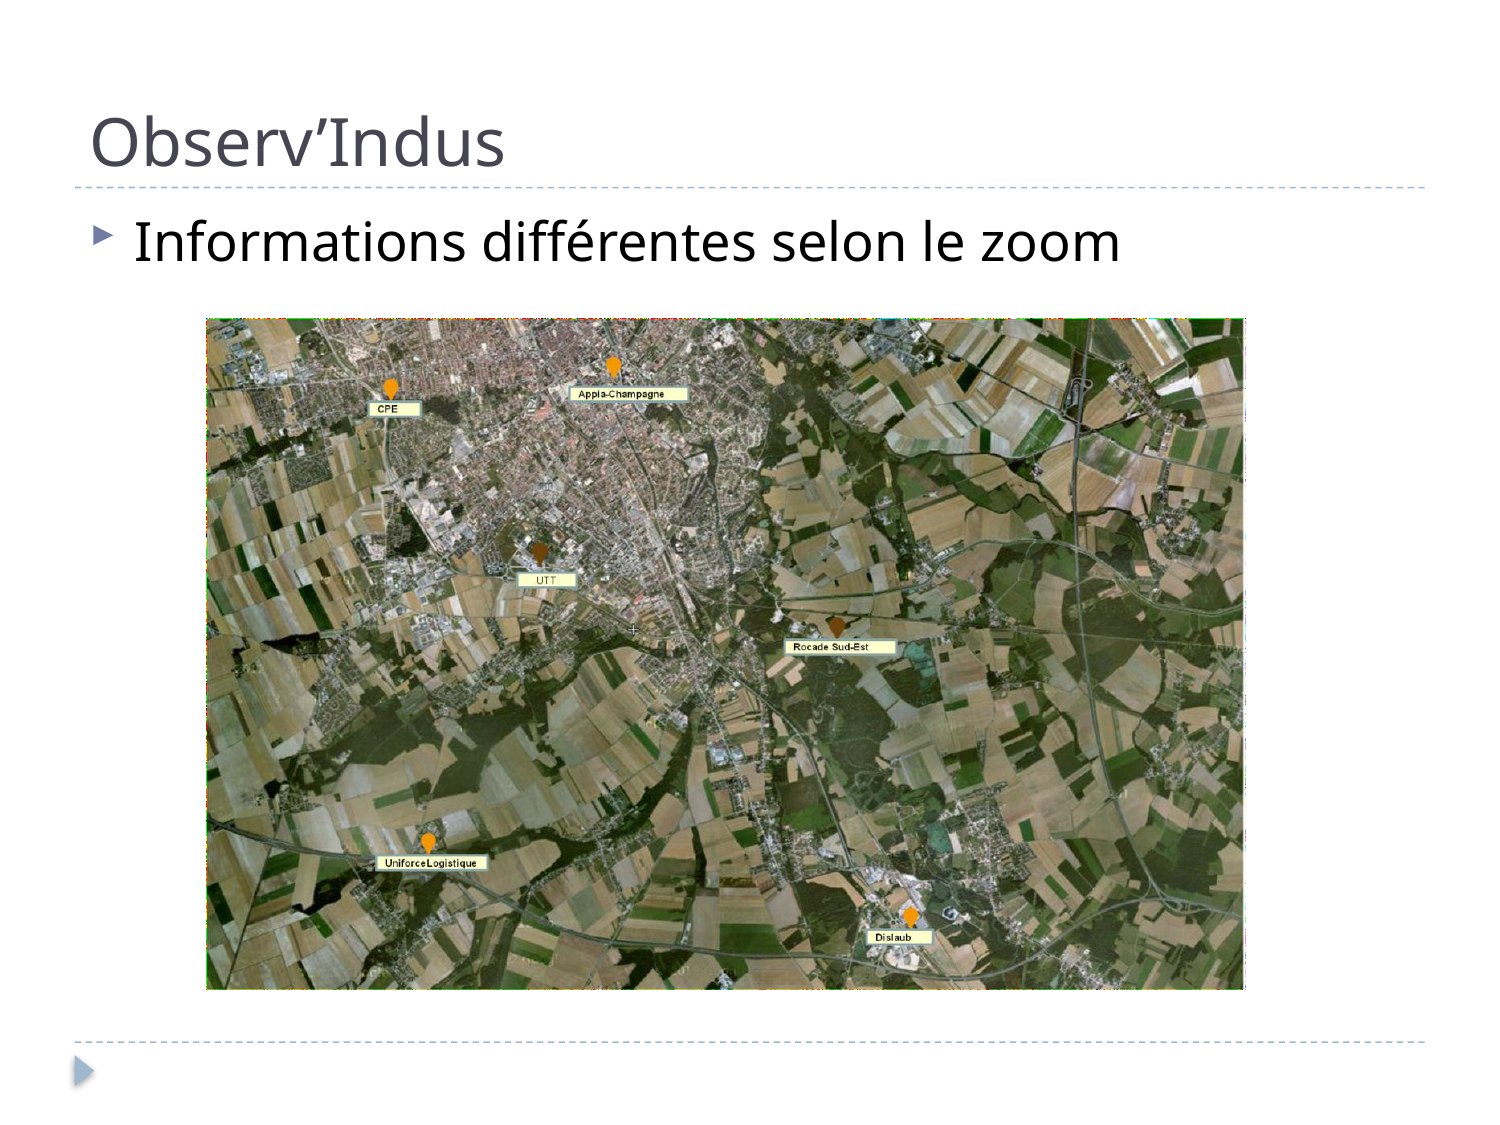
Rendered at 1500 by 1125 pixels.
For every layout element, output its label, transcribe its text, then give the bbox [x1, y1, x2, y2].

picture [206, 318, 1247, 990]
list Informations différentes selon le zoom [75, 200, 1425, 1010]
title Observ’Indus [75, 24, 1425, 188]
